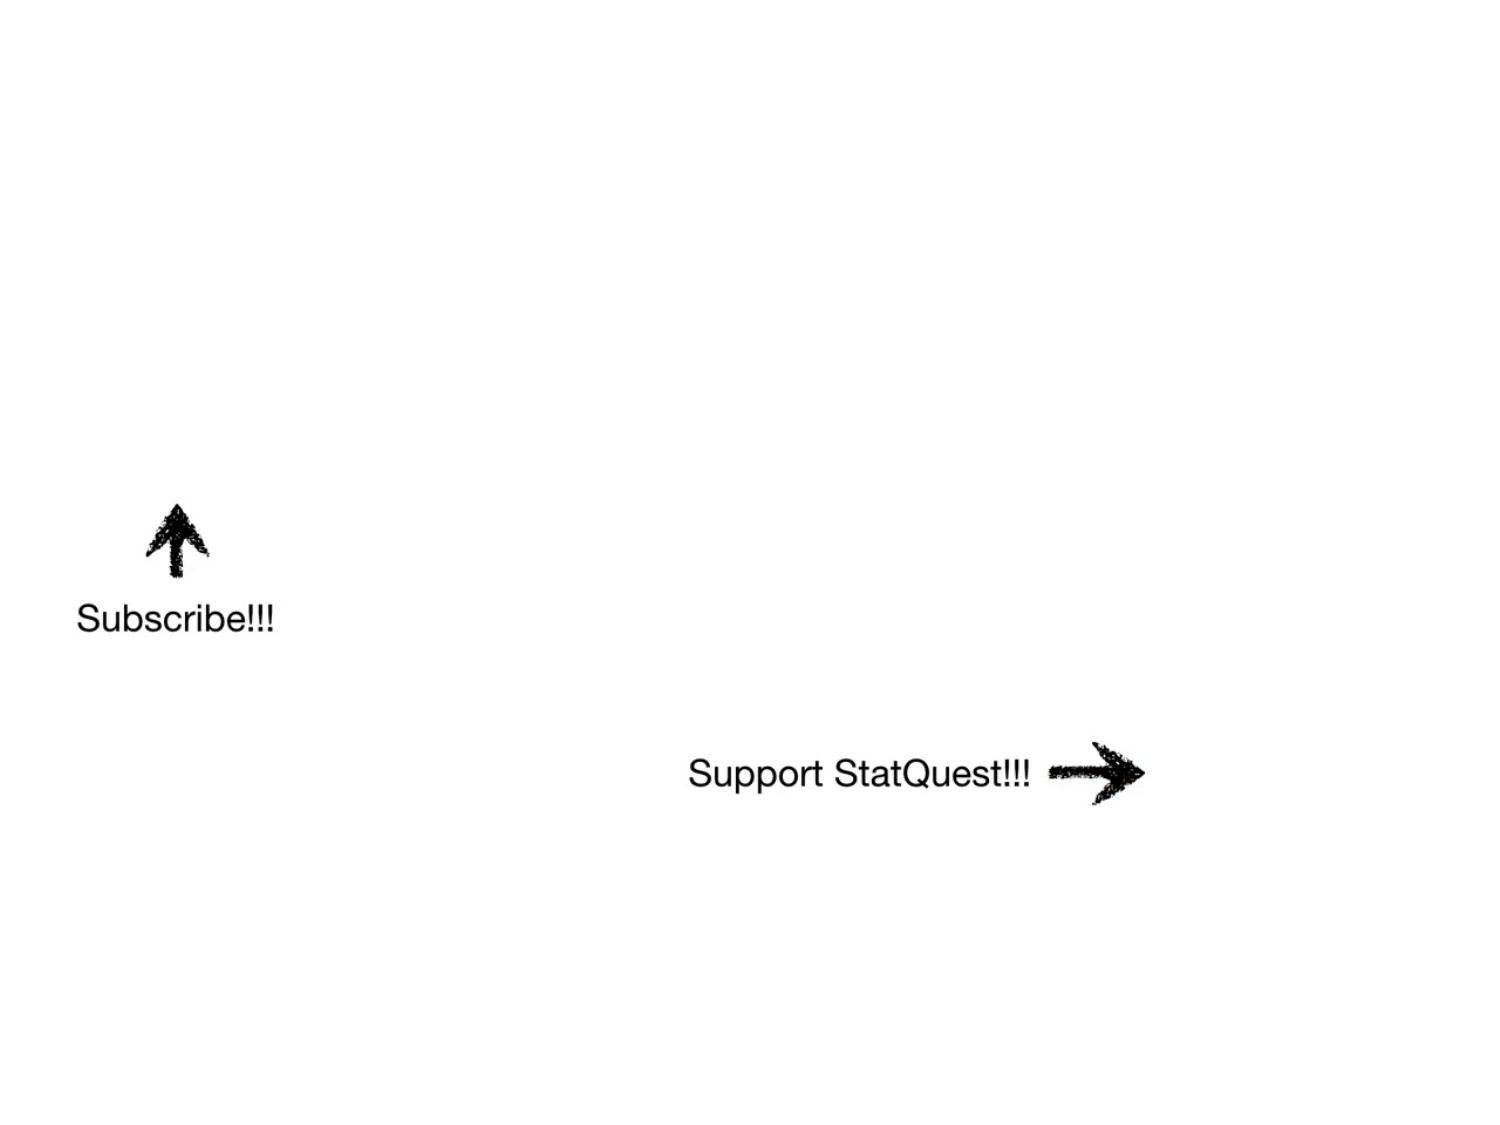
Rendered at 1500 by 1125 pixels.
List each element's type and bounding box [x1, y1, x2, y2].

picture [0, 140, 1500, 985]
